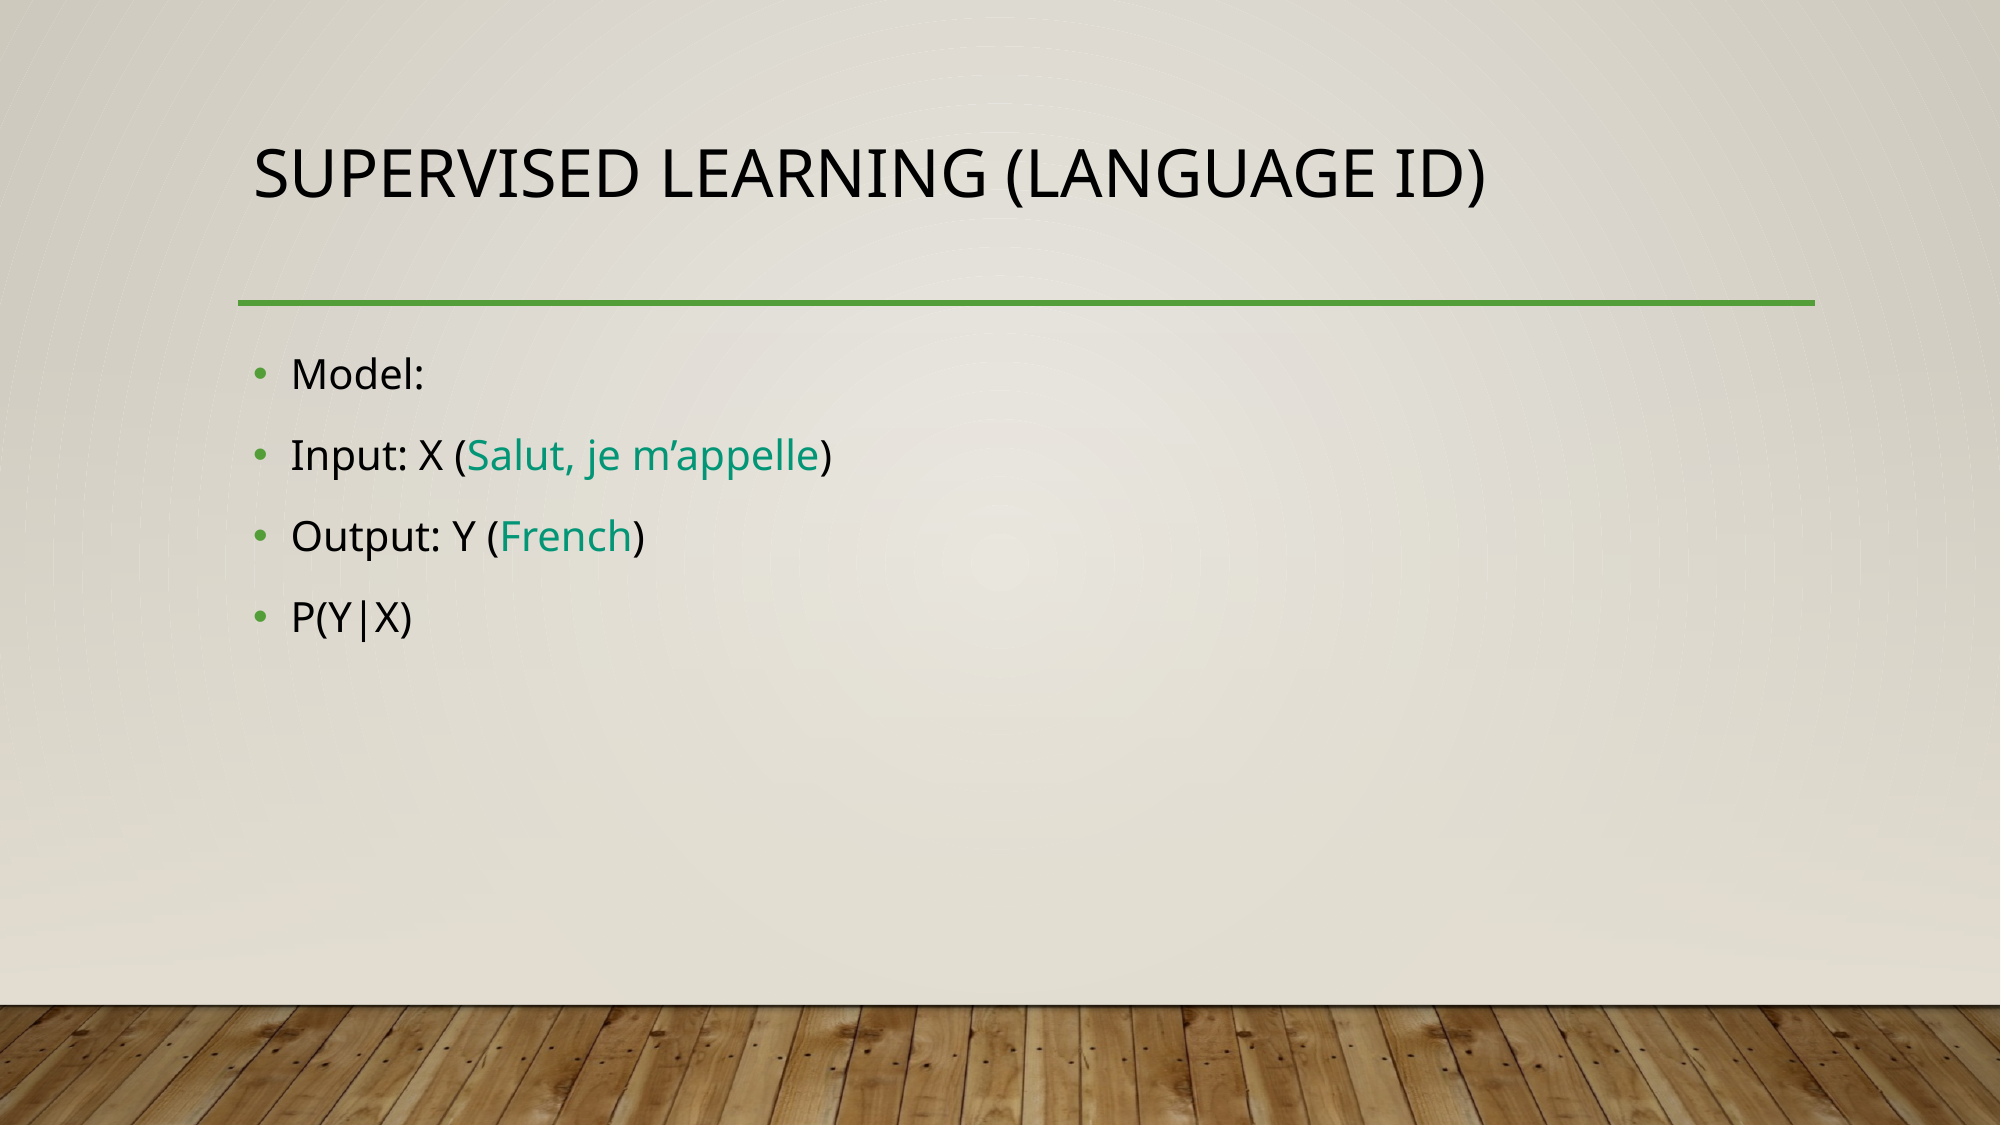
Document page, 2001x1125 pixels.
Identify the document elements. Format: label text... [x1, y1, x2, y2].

picture [0, 1005, 2000, 1125]
title Supervised Learning (Language ID) [238, 131, 1814, 305]
